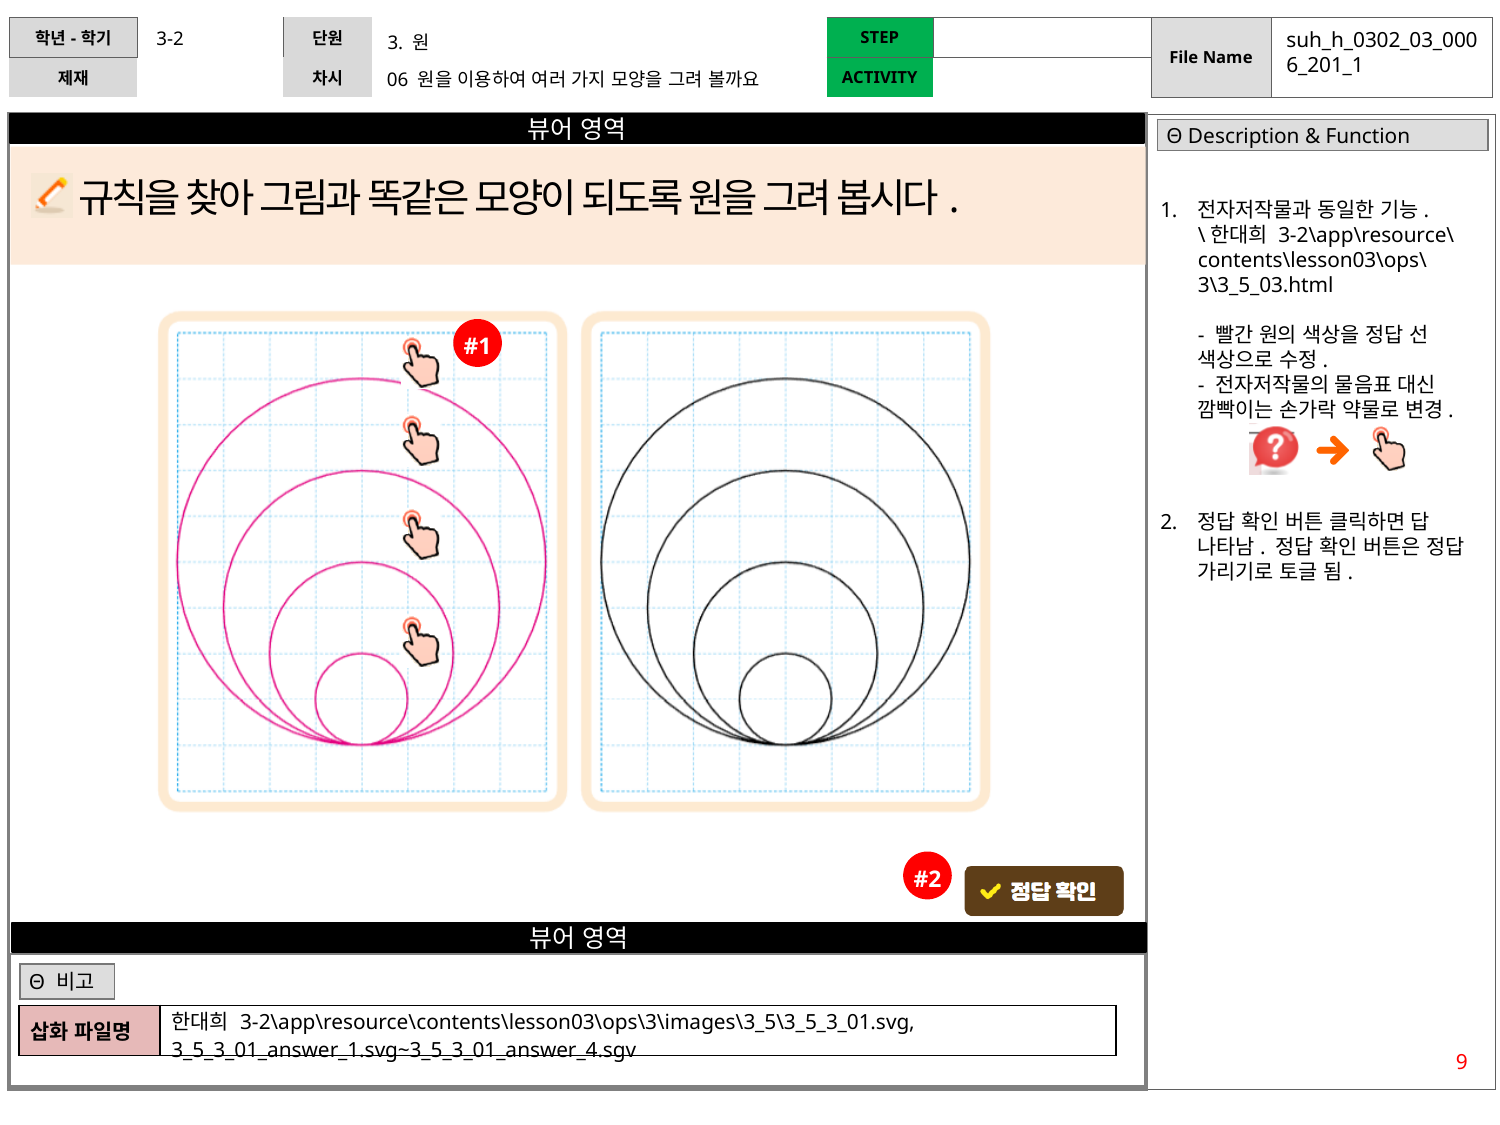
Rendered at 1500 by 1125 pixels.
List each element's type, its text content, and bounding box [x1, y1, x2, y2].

picture [31, 173, 73, 218]
text_box 규칙을 찾아 그림과 똑같은 모양이 되도록 원을 그려 봅시다. [63, 165, 1145, 228]
text_box #2 [901, 849, 954, 902]
table_header 한대희 3-2\app\resource\contents\lesson03\ops\3\images\3_5\3_5_3_01.svg, 3_5_3_01_answer_1.svg~3_5_3_01_answer_4.sgv [161, 1006, 1115, 1055]
picture [143, 296, 1023, 822]
text_box suh_h_0302_03_0006_201_1 [1271, 18, 1500, 84]
text_box 3-2 [141, 18, 284, 55]
table_header 삽화 파일명 [20, 1006, 159, 1055]
text_box 3. 원 [372, 23, 828, 48]
picture [963, 863, 1126, 918]
text_box 06 원을 이용하여 여러 가지 모양을 그려 볼까요 [372, 60, 821, 96]
text_box 전자저작물과 동일한 기능. \한대희 3-2\app\resource\contents\lesson03\ops\3\3_5_03.html - 빨간 원의 색상을 정답 선 색상으로 수정. - 전자저작물의 물음표 대신 깜빡이는 손가락 약물로 변경. 정답 확인 버튼 클릭하면 답 나타남. 정답 확인 버튼은 정답 가리기로 토글 됨. [1145, 157, 1500, 616]
picture [1249, 423, 1302, 475]
text_box [9, 145, 1148, 267]
table_header Θ Description & Function [1158, 120, 1487, 150]
picture [1314, 432, 1351, 468]
picture [1371, 425, 1406, 472]
